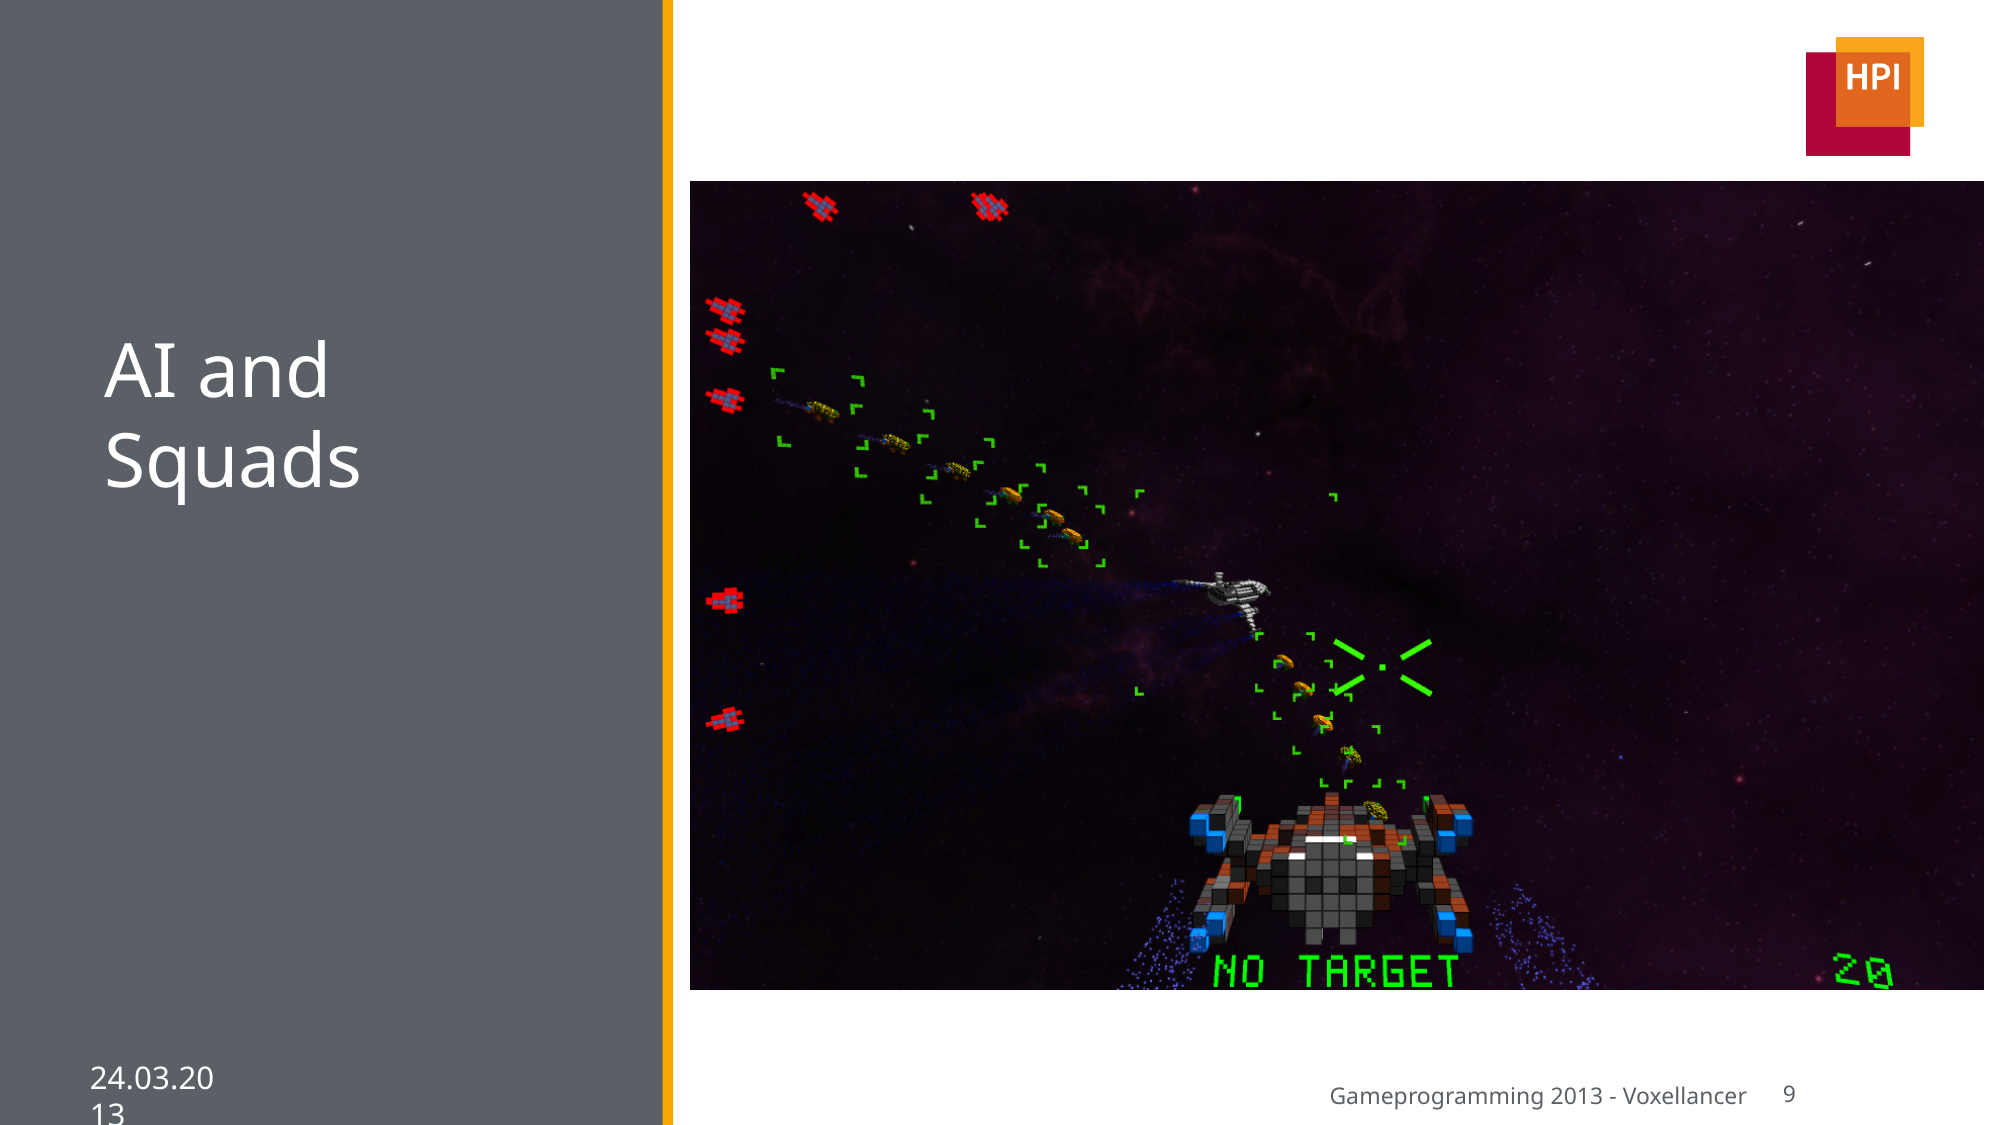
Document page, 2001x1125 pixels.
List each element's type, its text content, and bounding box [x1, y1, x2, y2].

text_box 24.03.2013 [75, 1065, 233, 1125]
text_box Gameprogramming 2013 - Voxellancer [756, 1065, 1763, 1125]
text_box 9 [1768, 1065, 1926, 1125]
picture [1806, 37, 1925, 156]
picture [689, 181, 1984, 991]
text_box AI and Squads [90, 135, 615, 510]
